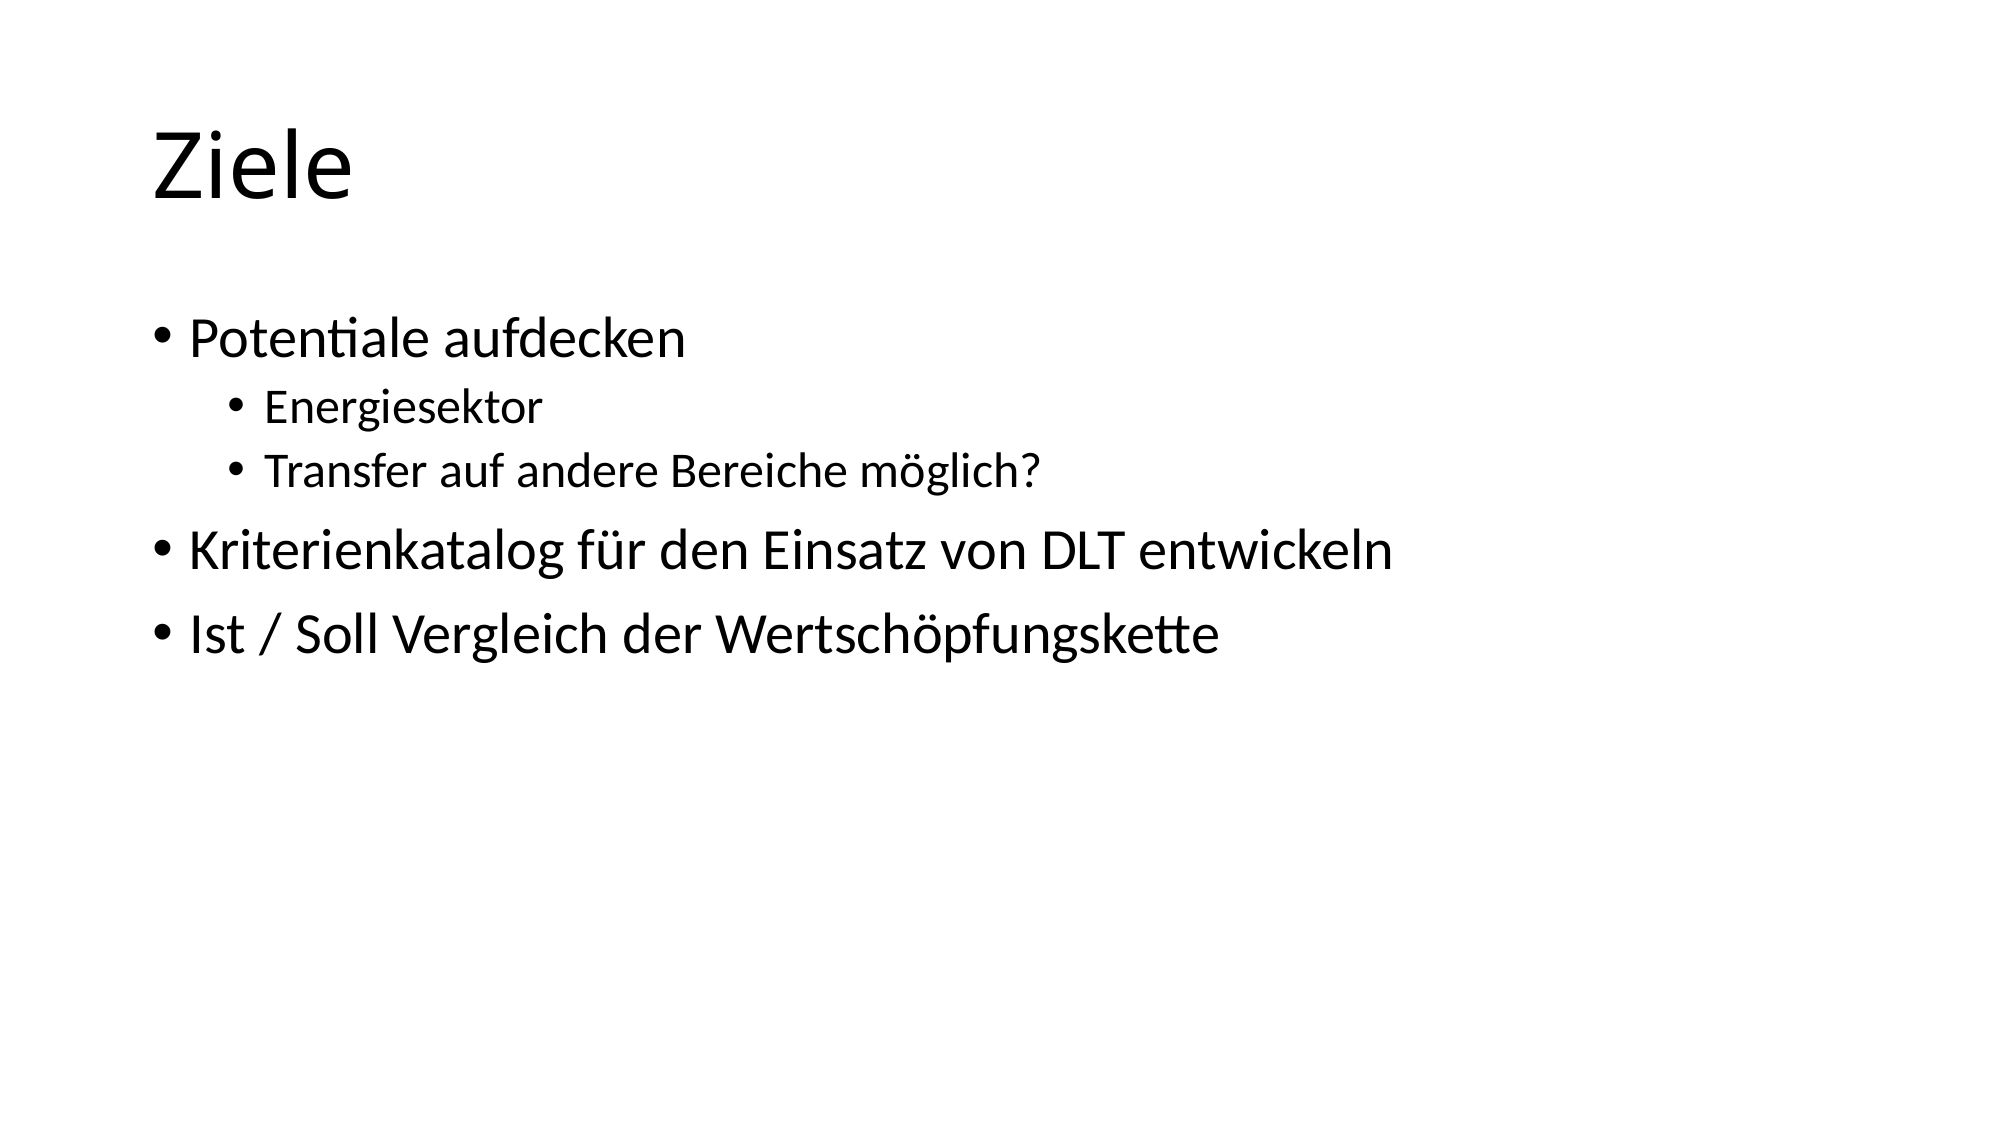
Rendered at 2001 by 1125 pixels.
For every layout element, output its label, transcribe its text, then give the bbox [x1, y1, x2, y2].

list Potentiale aufdecken Energiesektor Transfer auf andere Bereiche möglich? Kriterienkatalog für den Einsatz von DLT entwickeln Ist / Soll Vergleich der Wertschöpfungskette [137, 299, 1863, 1014]
title Ziele [137, 59, 1863, 278]
